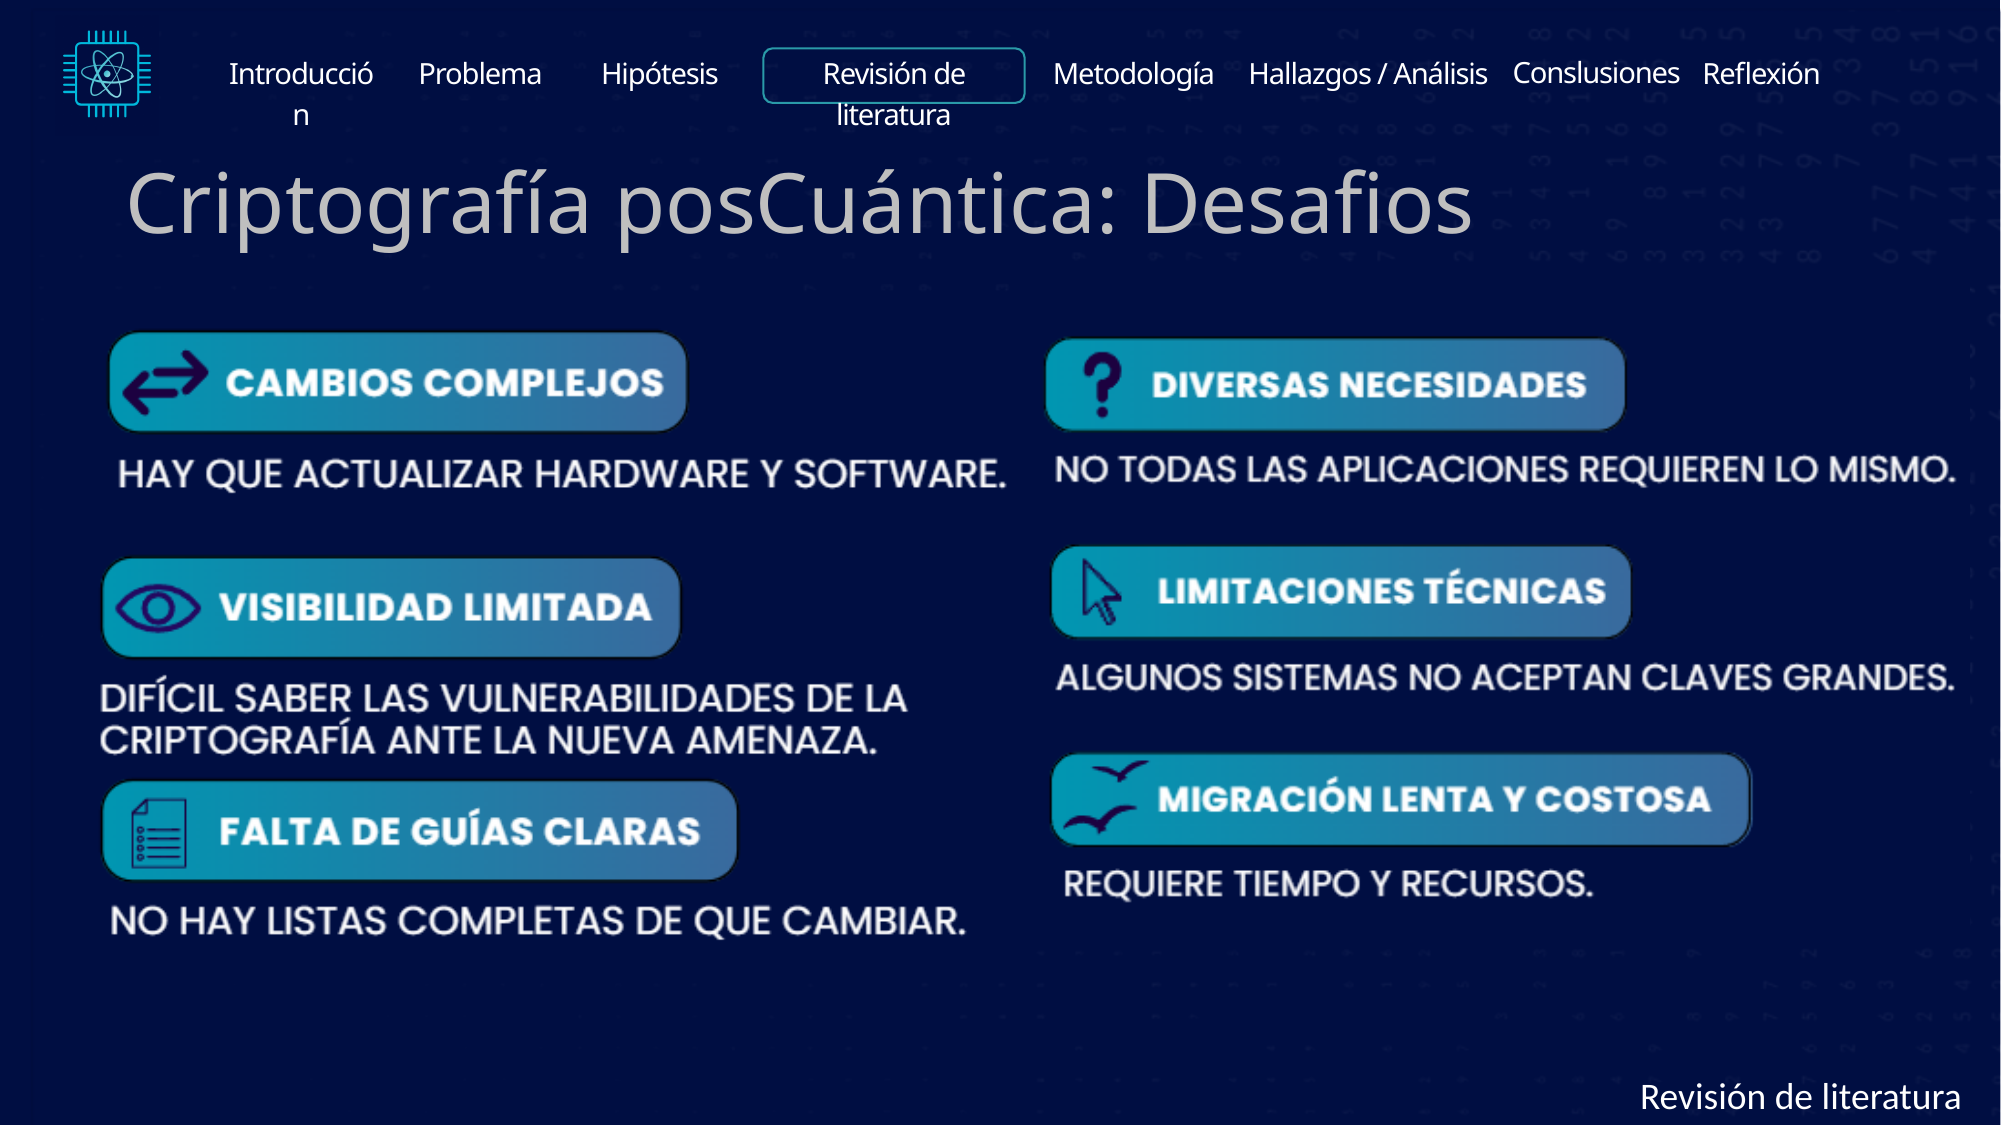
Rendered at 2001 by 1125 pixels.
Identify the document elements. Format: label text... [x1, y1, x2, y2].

text_box Problema [404, 49, 557, 91]
text_box Hipótesis [584, 49, 736, 91]
text_box Revisión de literatura [1625, 1064, 2000, 1125]
title Criptografía posCuántica: Desafios [110, 104, 1836, 308]
text_box Hallazgos / Análisis [1232, 49, 1505, 91]
picture [55, 15, 159, 137]
text_box Metodología [998, 49, 1232, 91]
text_box Reflexión [1625, 49, 1898, 91]
text_box Introducción [225, 49, 377, 104]
text_box Revisión de literatura [763, 49, 1025, 104]
picture [61, 276, 1970, 962]
text_box Conslusiones [1460, 48, 1733, 89]
